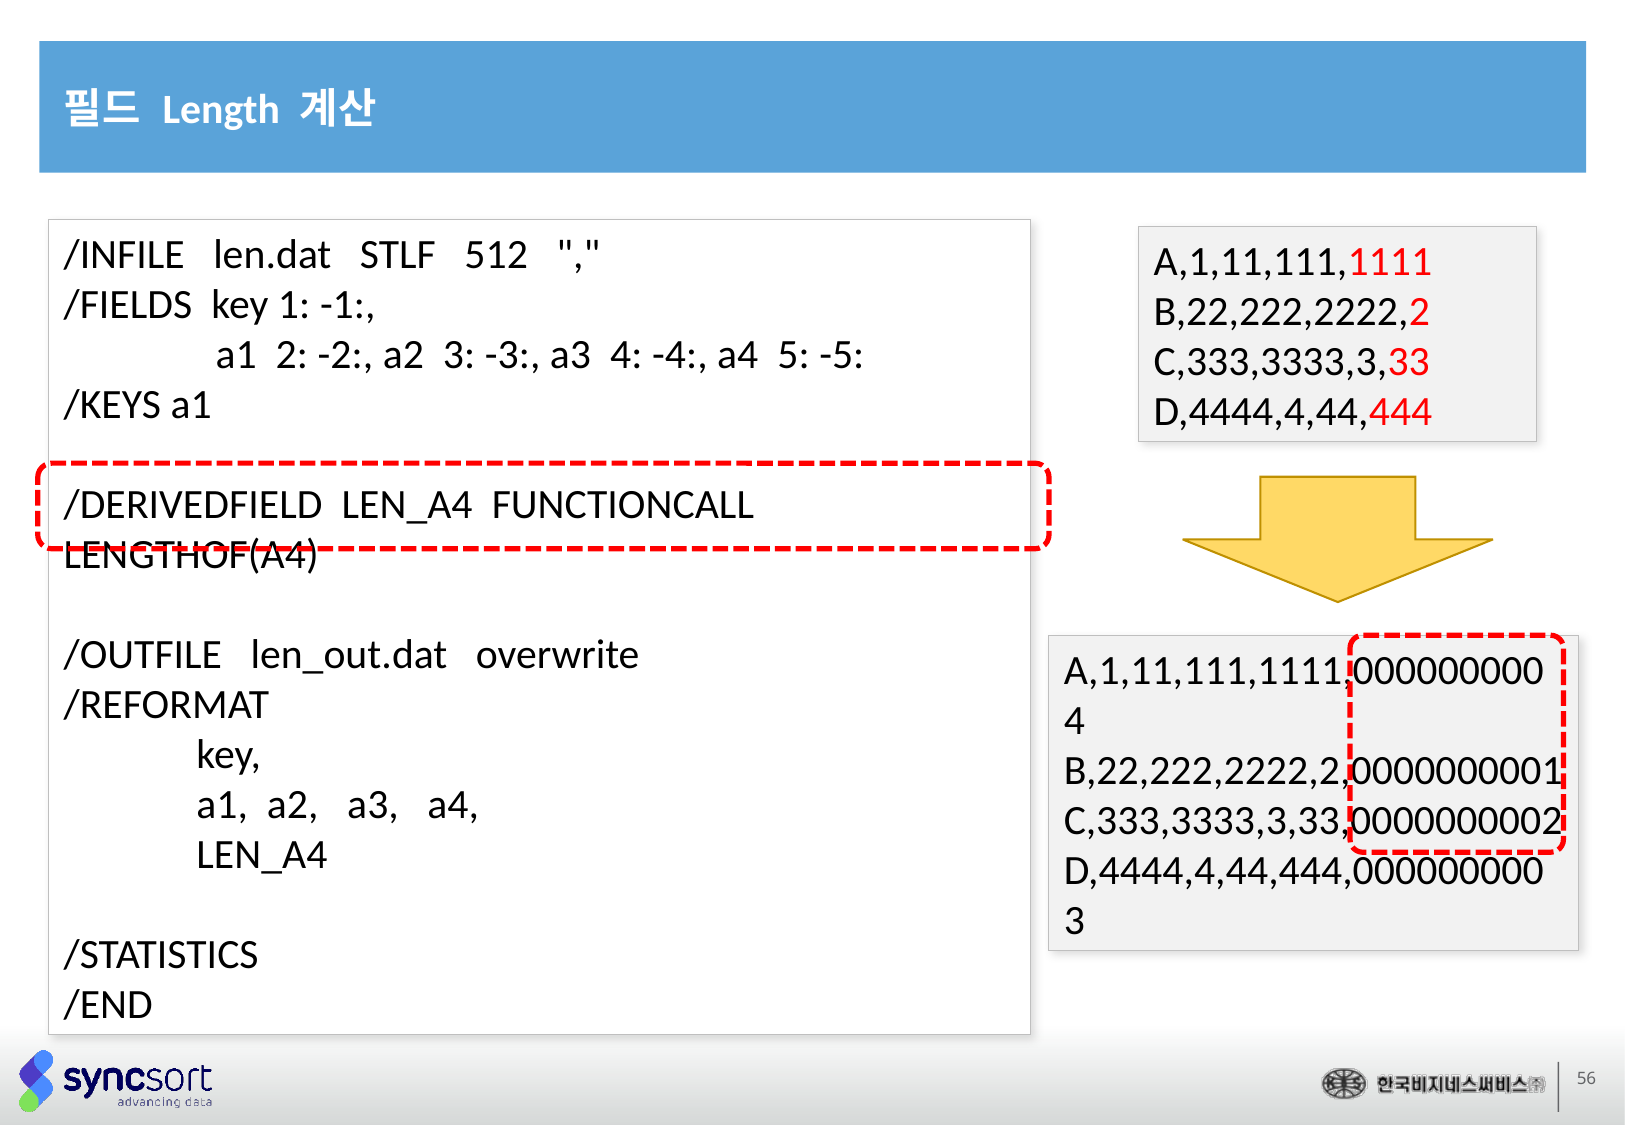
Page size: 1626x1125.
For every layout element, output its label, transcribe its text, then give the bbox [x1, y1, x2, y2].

text_box [1182, 475, 1494, 604]
text_box A,1,11,111,1111,0000000004 B,22,222,2222,2,0000000001 C,333,3333,3,33,0000000002 D,4444,4,44,444,0000000003 [1048, 635, 1579, 951]
text_box [1348, 634, 1565, 854]
text_box /INFILE len.dat STLF 512 "," /FIELDS key 1: -1:, a1 2: -2:, a2 3: -3:, a3 4: -4:, a4 5: -5: /KEYS a1 /DERIVEDFIELD LEN_A4 FUNCTIONCALL LENGTHOF(A4) /OUTFILE len_out.dat overwrite /REFORMAT key, a1, a2, a3, a4, LEN_A4 /STATISTICS /END [48, 549, 1031, 1035]
text_box A,1,11,111,1111 B,22,222,2222,2 C,333,3333,3,33 D,4444,4,44,444 [1138, 226, 1537, 442]
text_box [36, 462, 1051, 550]
text_box /INFILE len.dat STLF 512 "," /FIELDS key 1: -1:, a1 2: -2:, a2 3: -3:, a3 4: -4:, a4 5: -5: /KEYS a1 /DERIVEDFIELD LEN_A4 FUNCTIONCALL LENGTHOF(A4) /OUTFILE len_out.dat overwrite /REFORMAT key, a1, a2, a3, a4, LEN_A4 /STATISTICS /END [48, 219, 1031, 463]
picture [0, 1024, 1625, 1125]
text_box 필드 Length 계산 [48, 47, 1579, 166]
